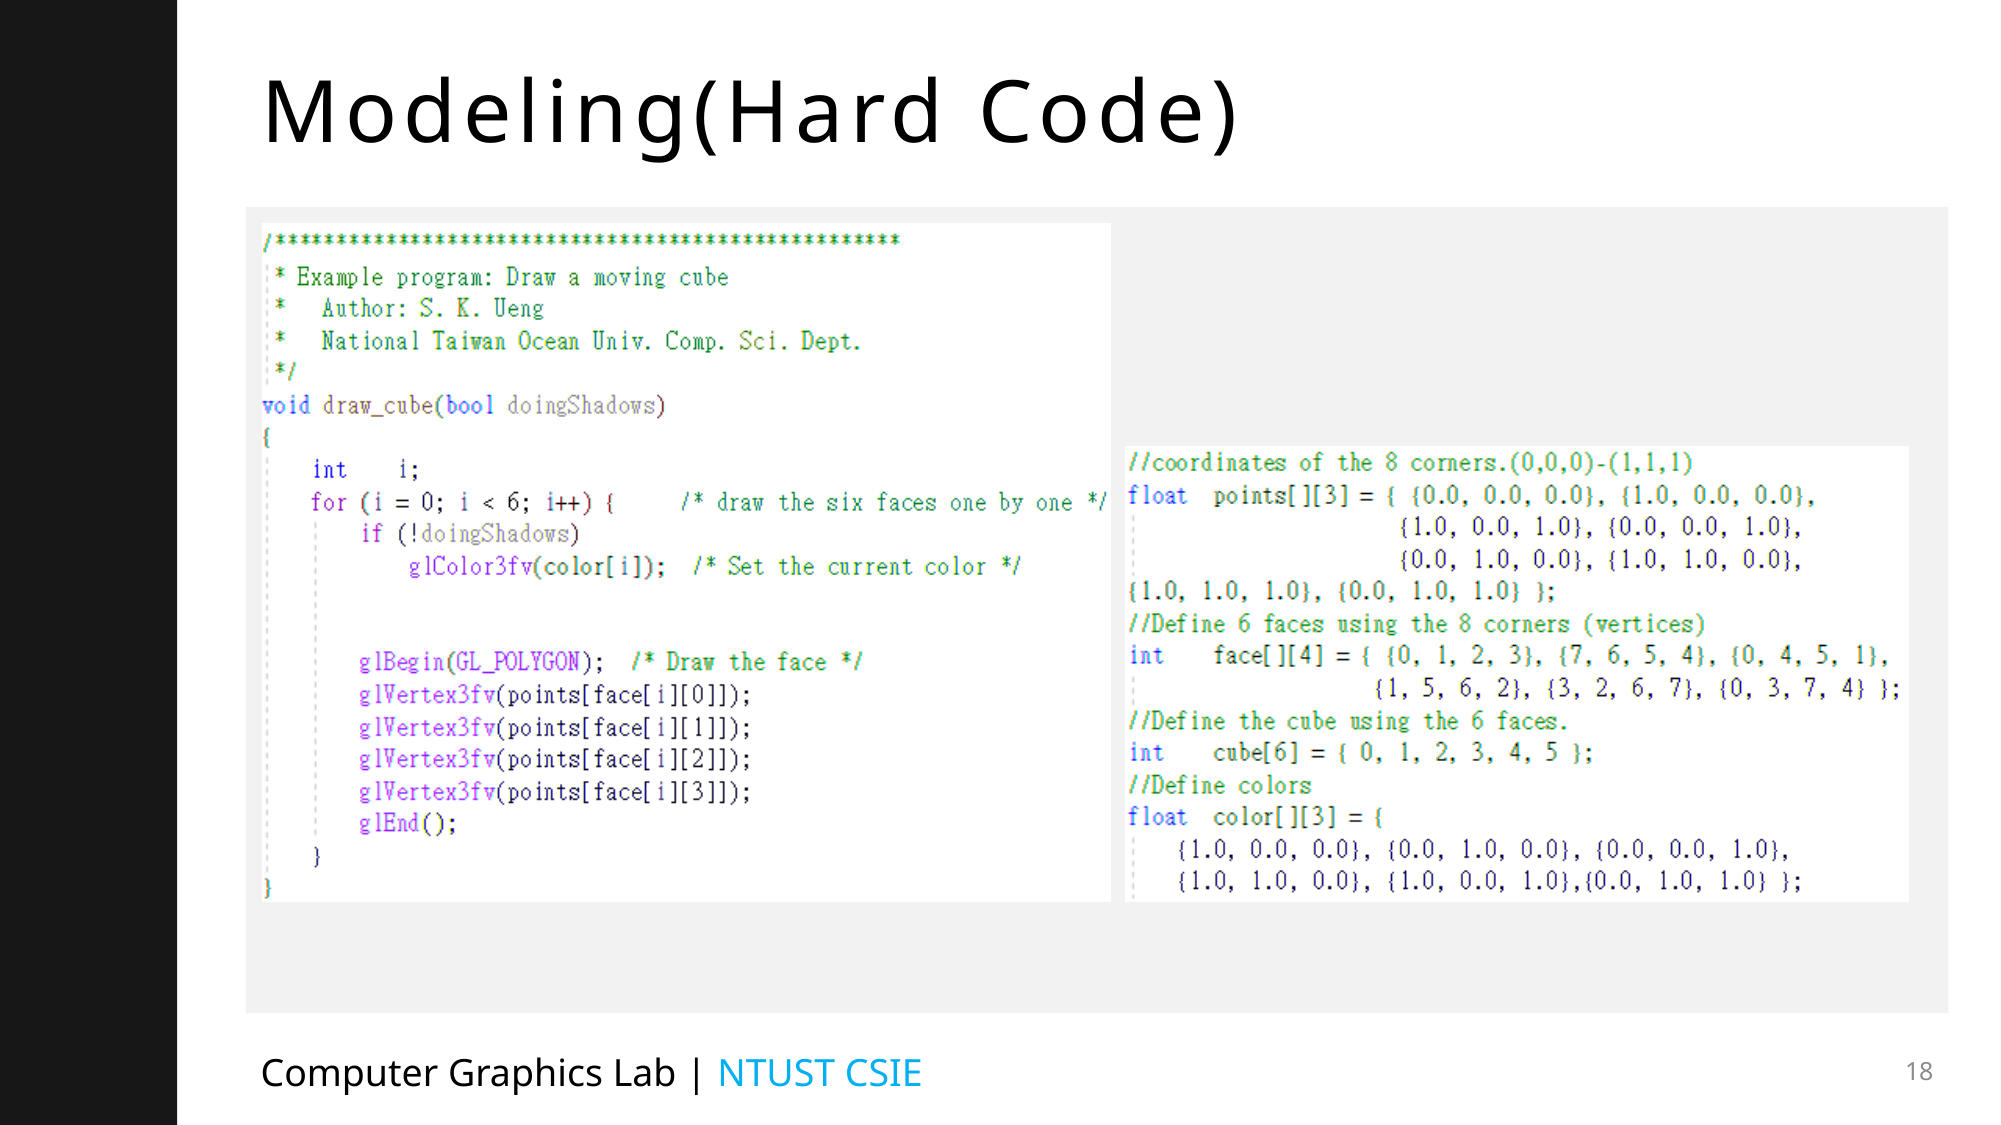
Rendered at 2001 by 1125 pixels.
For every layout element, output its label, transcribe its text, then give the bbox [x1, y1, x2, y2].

picture [261, 223, 1111, 902]
title Modeling(Hard Code) [246, 59, 1949, 169]
picture [1125, 446, 1909, 902]
